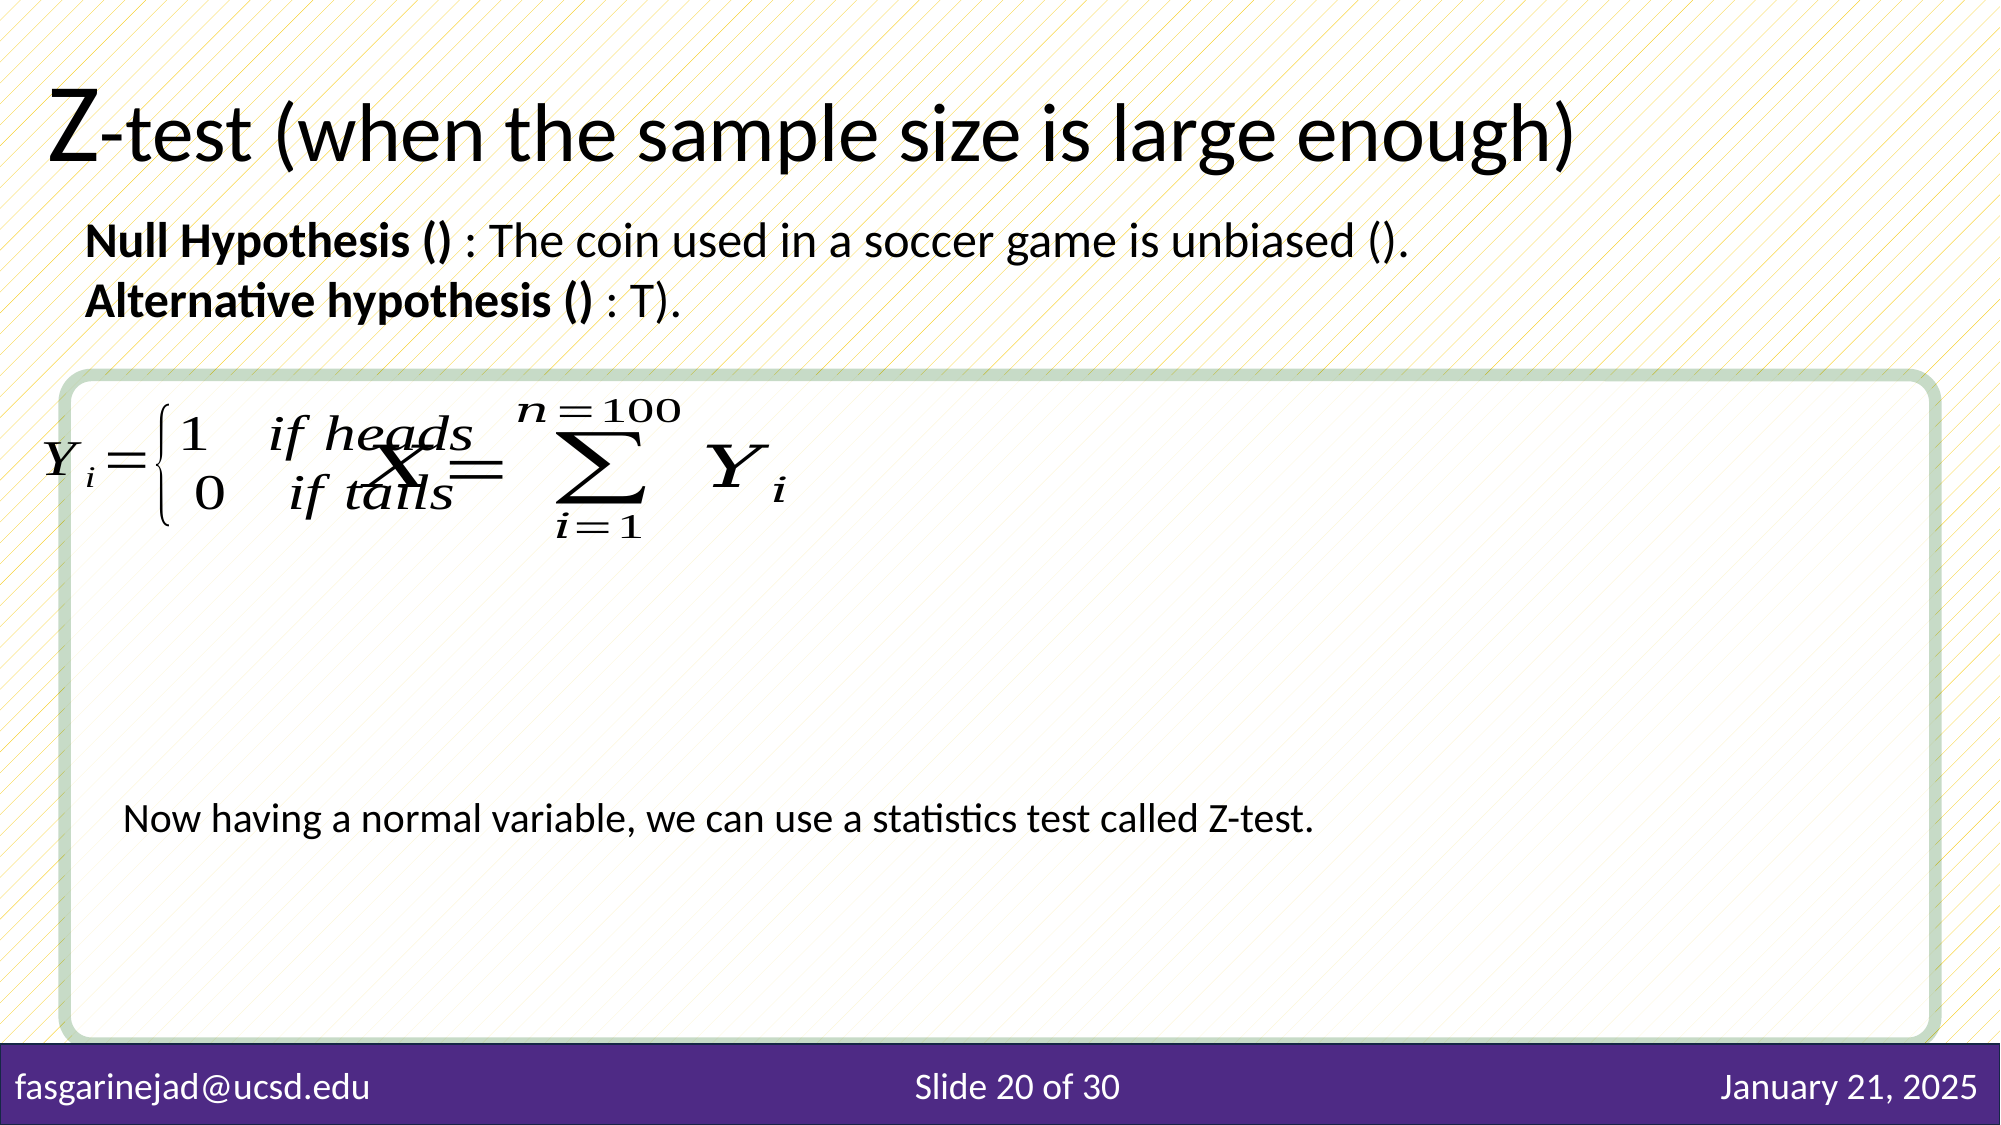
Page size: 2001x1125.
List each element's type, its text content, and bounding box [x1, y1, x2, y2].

text_box [63, 373, 1937, 1043]
text_box fasgarinejad@ucsd.edu Slide 20 of 30 January 21, 2025 [0, 1043, 2000, 1125]
text_box Z-test (when the sample size is large enough) [32, 56, 1744, 222]
